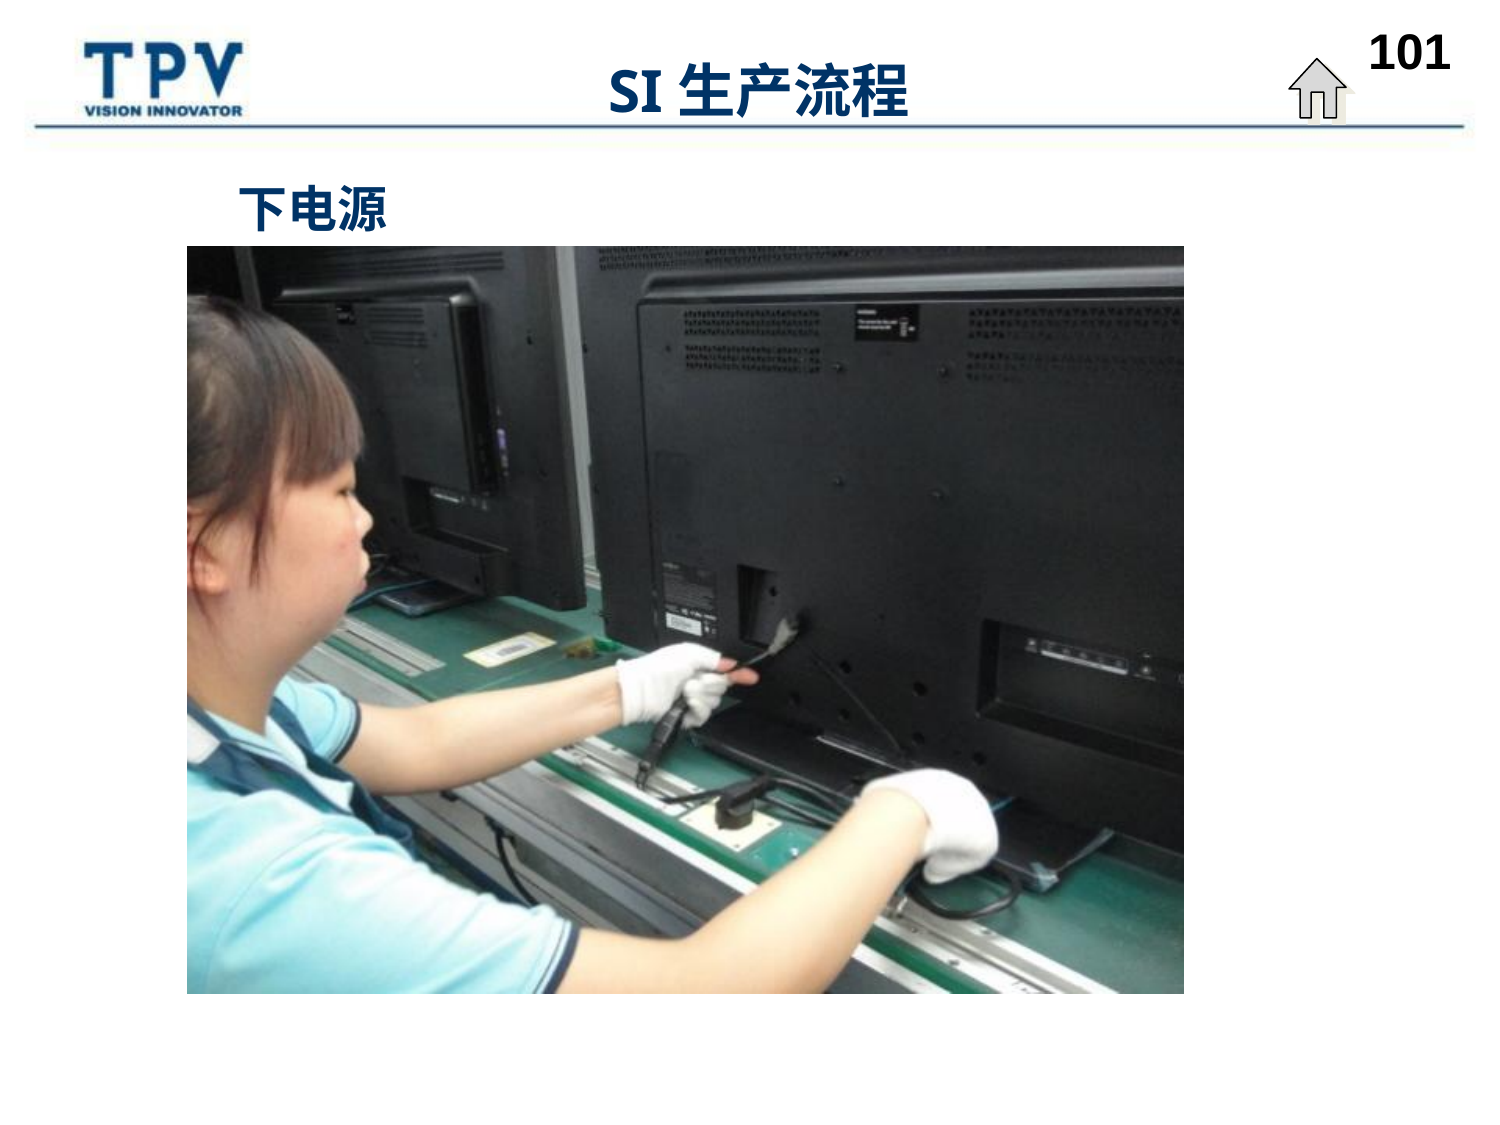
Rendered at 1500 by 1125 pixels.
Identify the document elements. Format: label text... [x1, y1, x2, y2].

text_box SI生产流程 [593, 46, 925, 132]
text_box [1288, 58, 1347, 118]
text_box 下电源 [222, 170, 622, 244]
picture [0, 1, 1500, 1124]
